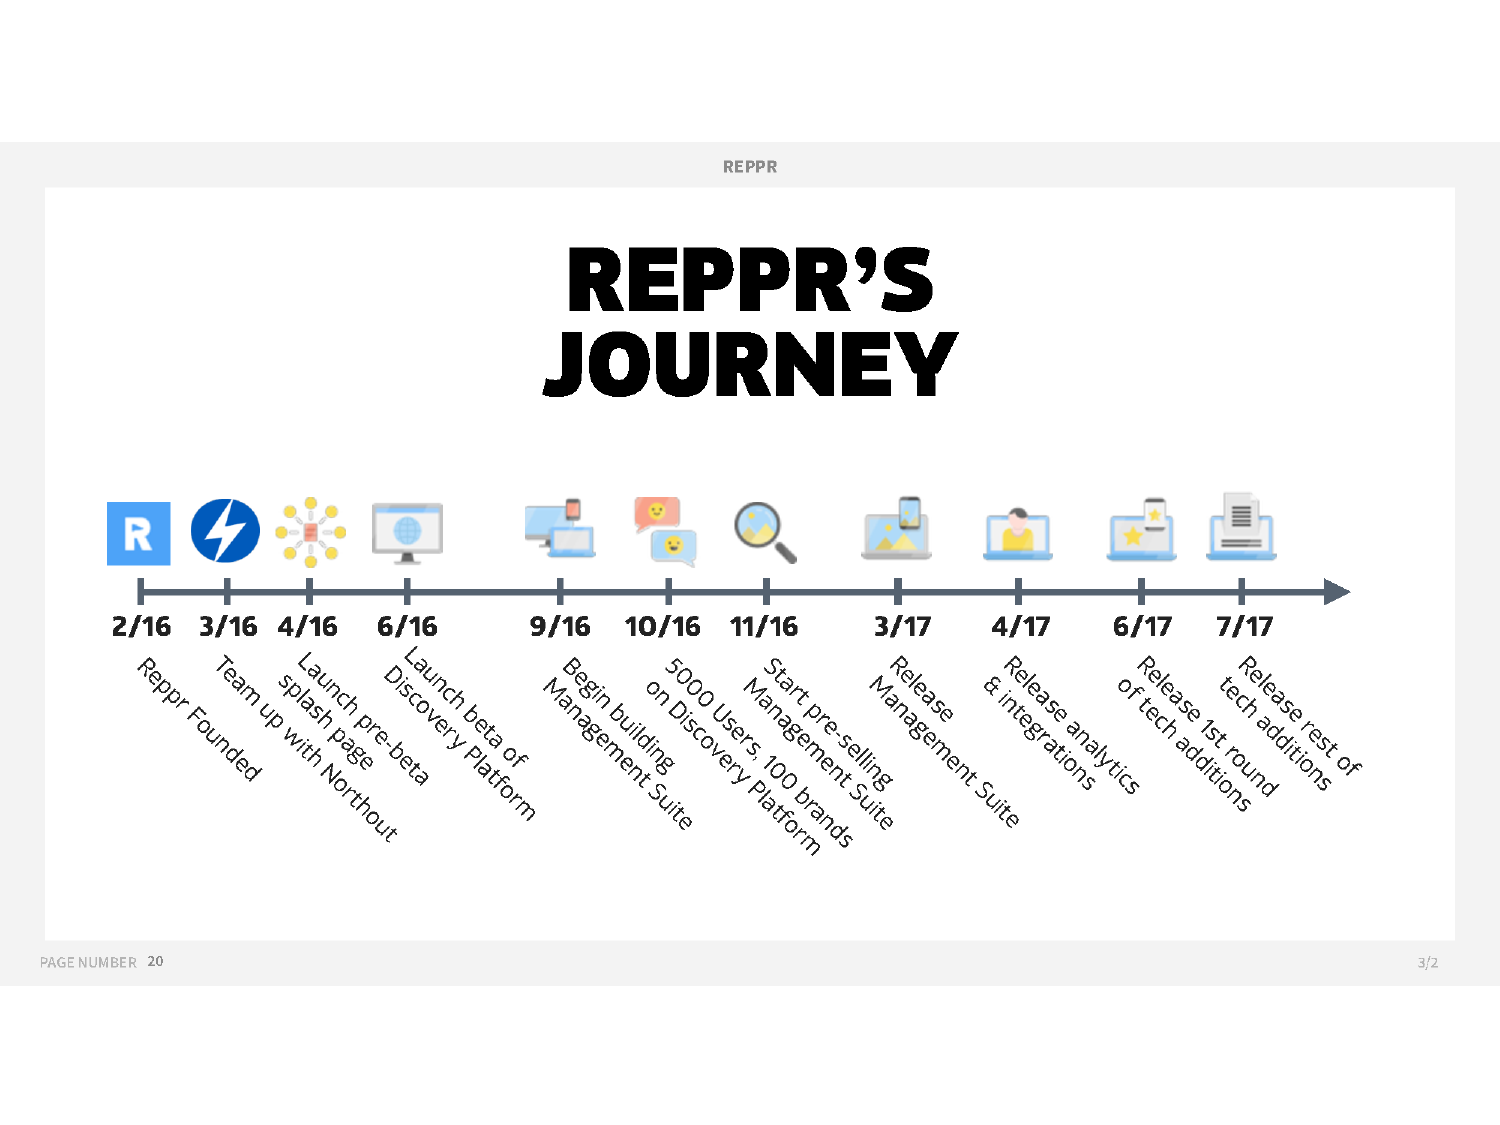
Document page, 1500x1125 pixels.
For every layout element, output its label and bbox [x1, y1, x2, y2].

picture [0, 141, 1500, 987]
